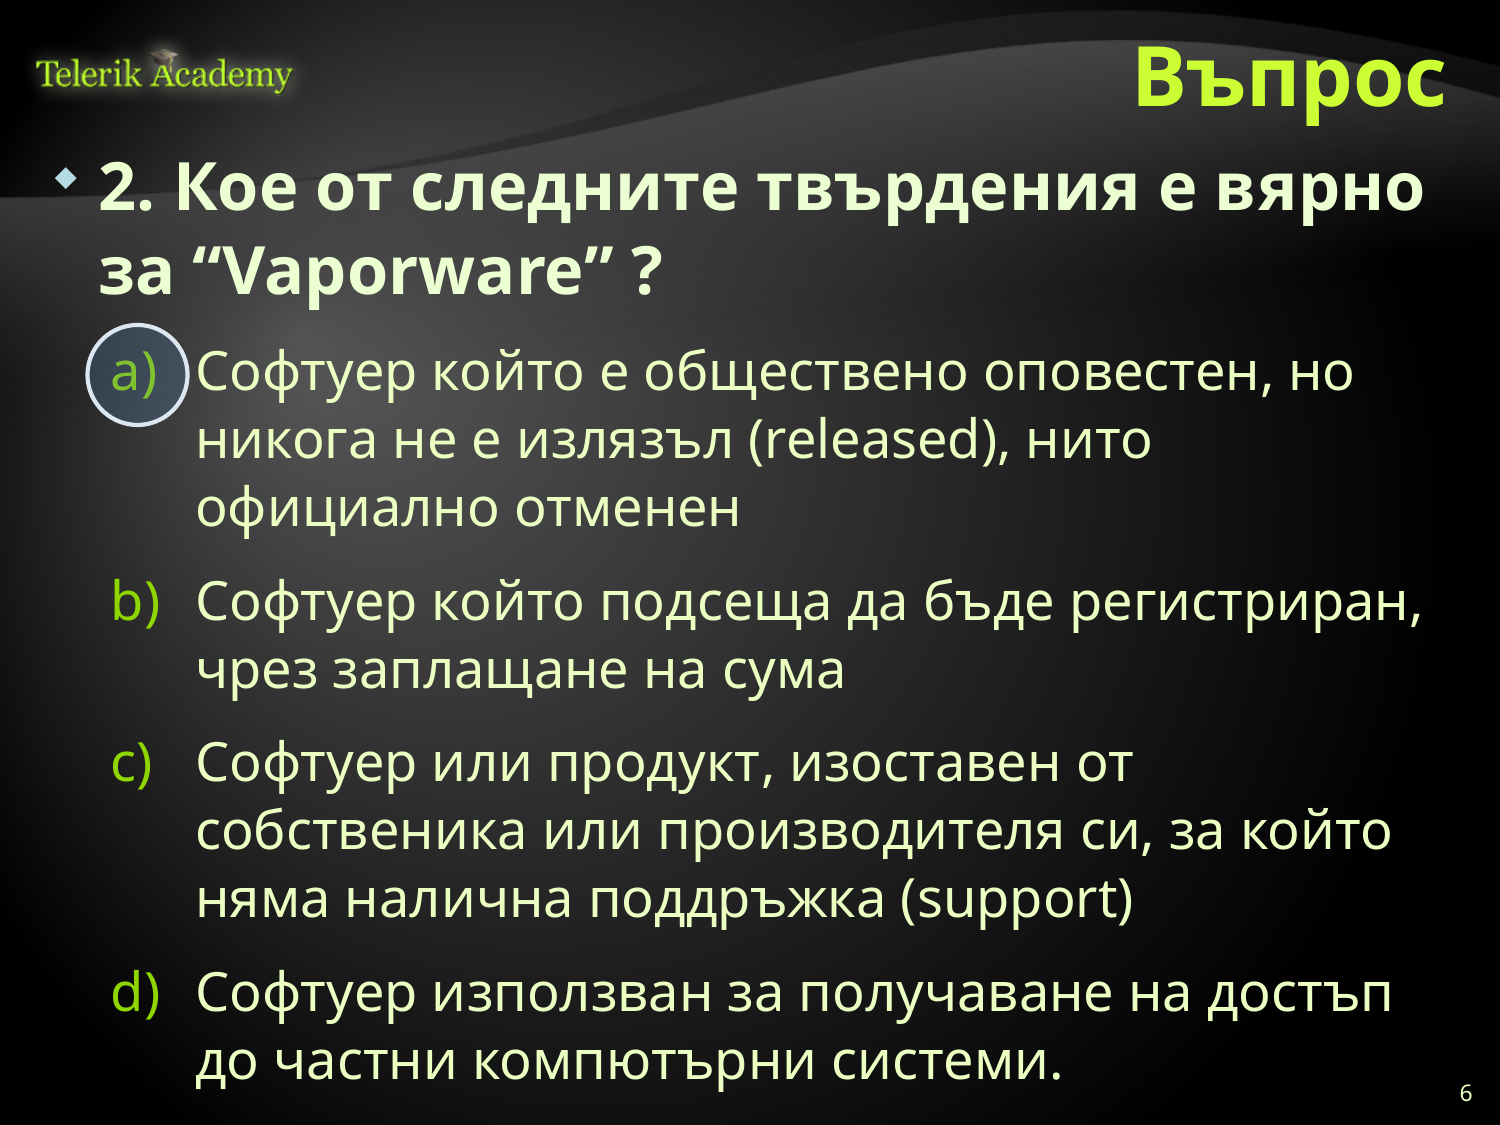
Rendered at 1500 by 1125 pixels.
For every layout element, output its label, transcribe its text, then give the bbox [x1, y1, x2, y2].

text_box [85, 322, 190, 428]
title Въпрос [300, 12, 1463, 132]
picture [0, 0, 1500, 1125]
slide_number 6 [1412, 1074, 1488, 1113]
list 2. Кое от следните твърдения е вярно за “Vaporware” ? Софтуер който е обществено оповестен, но никога не е излязъл (released), нито официално отменен Софтуер който подсеща да бъде регистриран, чрез заплащане на сума Софтуер или продукт, изоставен от собственика или производителя си, за който няма налична поддръжка (support) Софтуер използван за получаване на достъп до частни компютърни системи. [37, 132, 1463, 1075]
